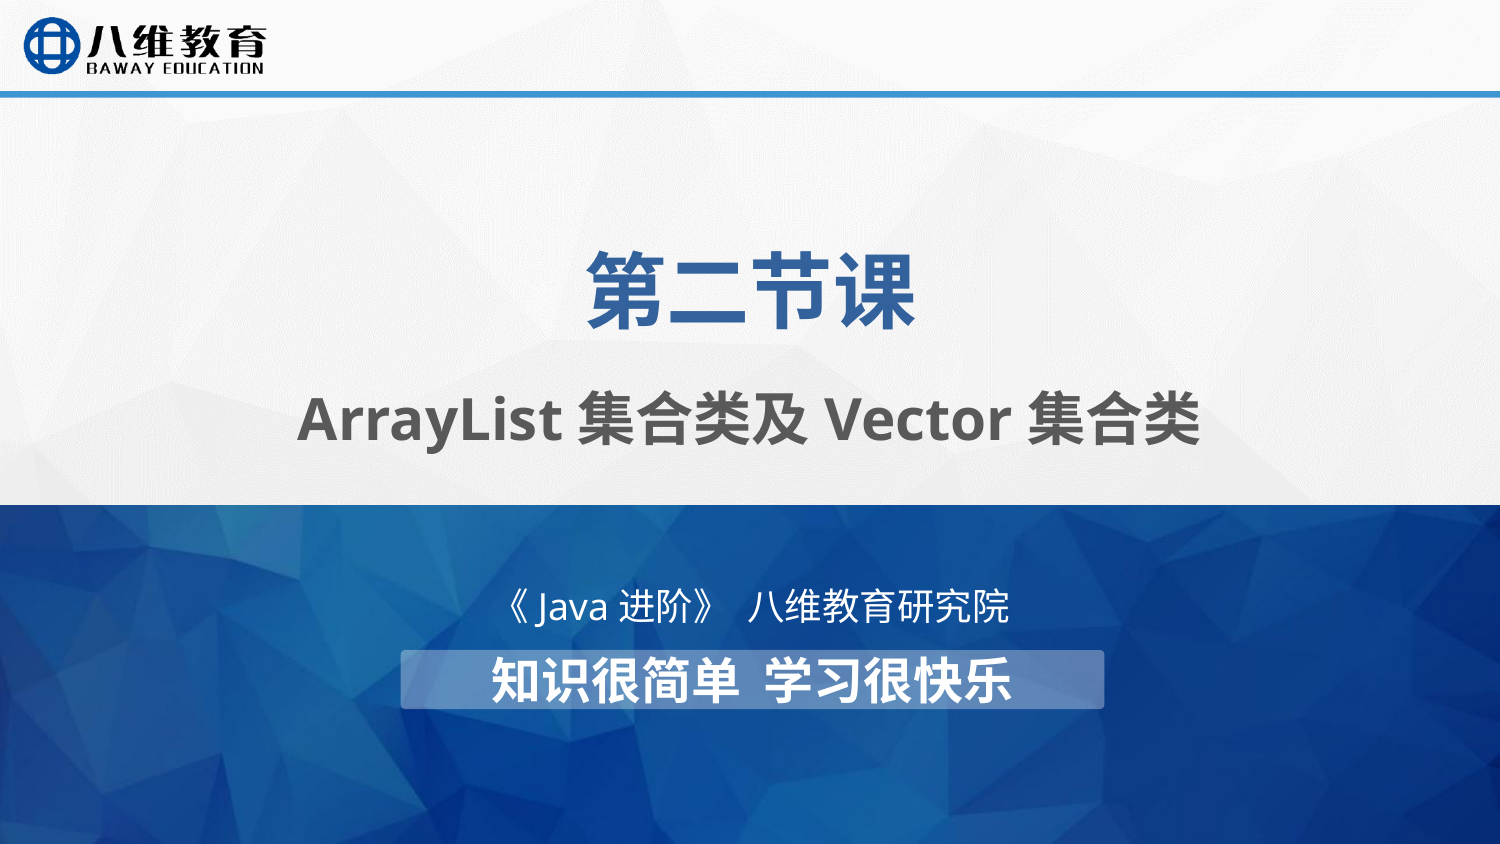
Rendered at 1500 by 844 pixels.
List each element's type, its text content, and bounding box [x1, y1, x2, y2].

subtitle ArrayList集合类及Vector集合类 [112, 374, 1388, 473]
picture [0, 0, 1500, 91]
picture [0, 98, 1500, 844]
list 泛型集合应用 [400, 649, 1105, 710]
title 第二节课 [112, 205, 1388, 374]
